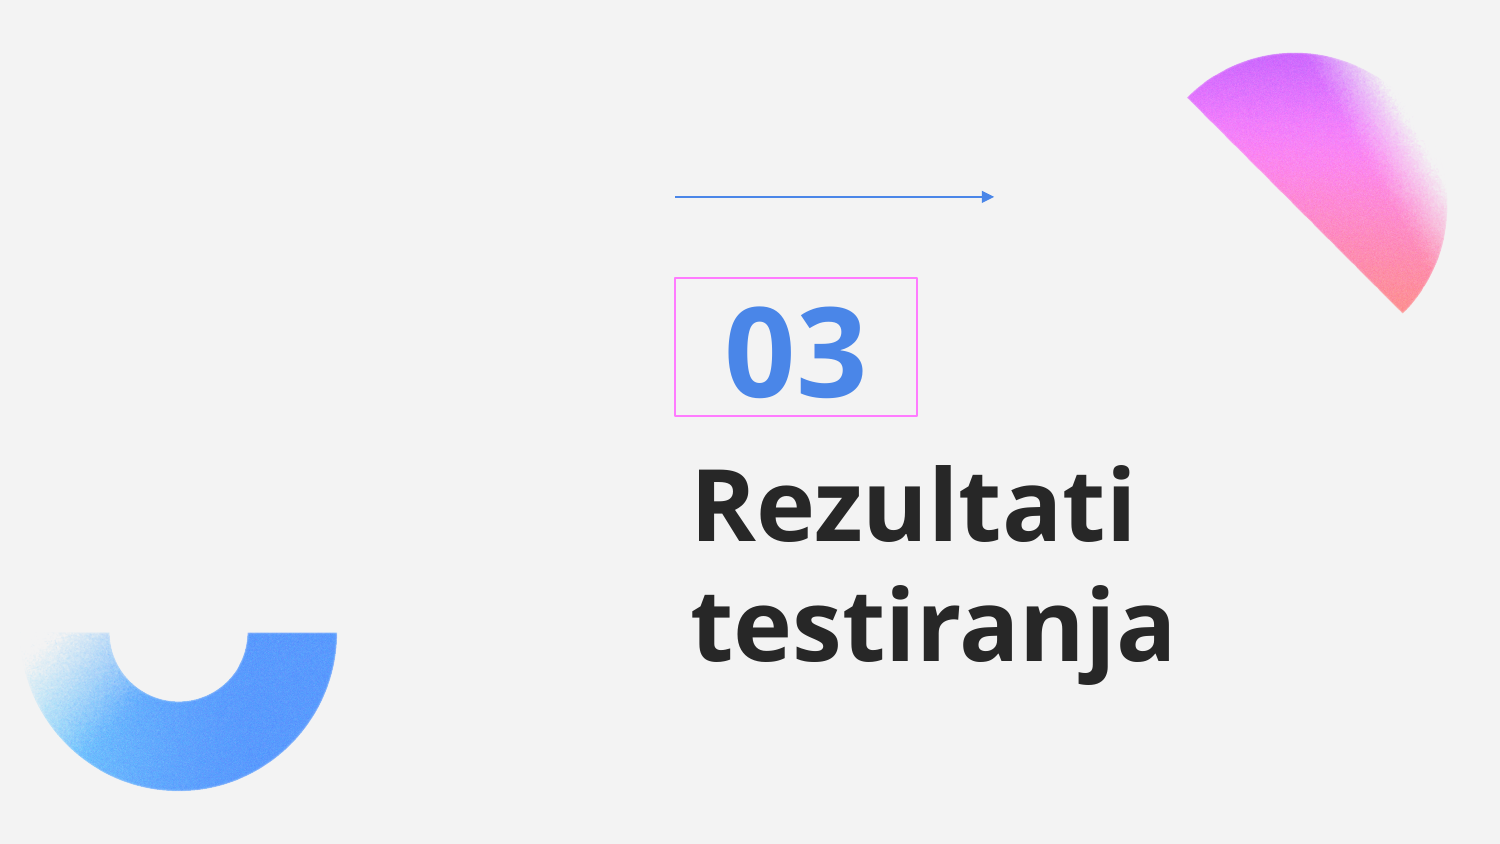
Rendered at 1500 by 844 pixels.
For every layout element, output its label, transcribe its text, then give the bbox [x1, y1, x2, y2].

title Rezultati testiranja [675, 426, 1357, 694]
picture [1169, 8, 1493, 332]
picture [0, 585, 352, 828]
title 03 [674, 277, 918, 417]
